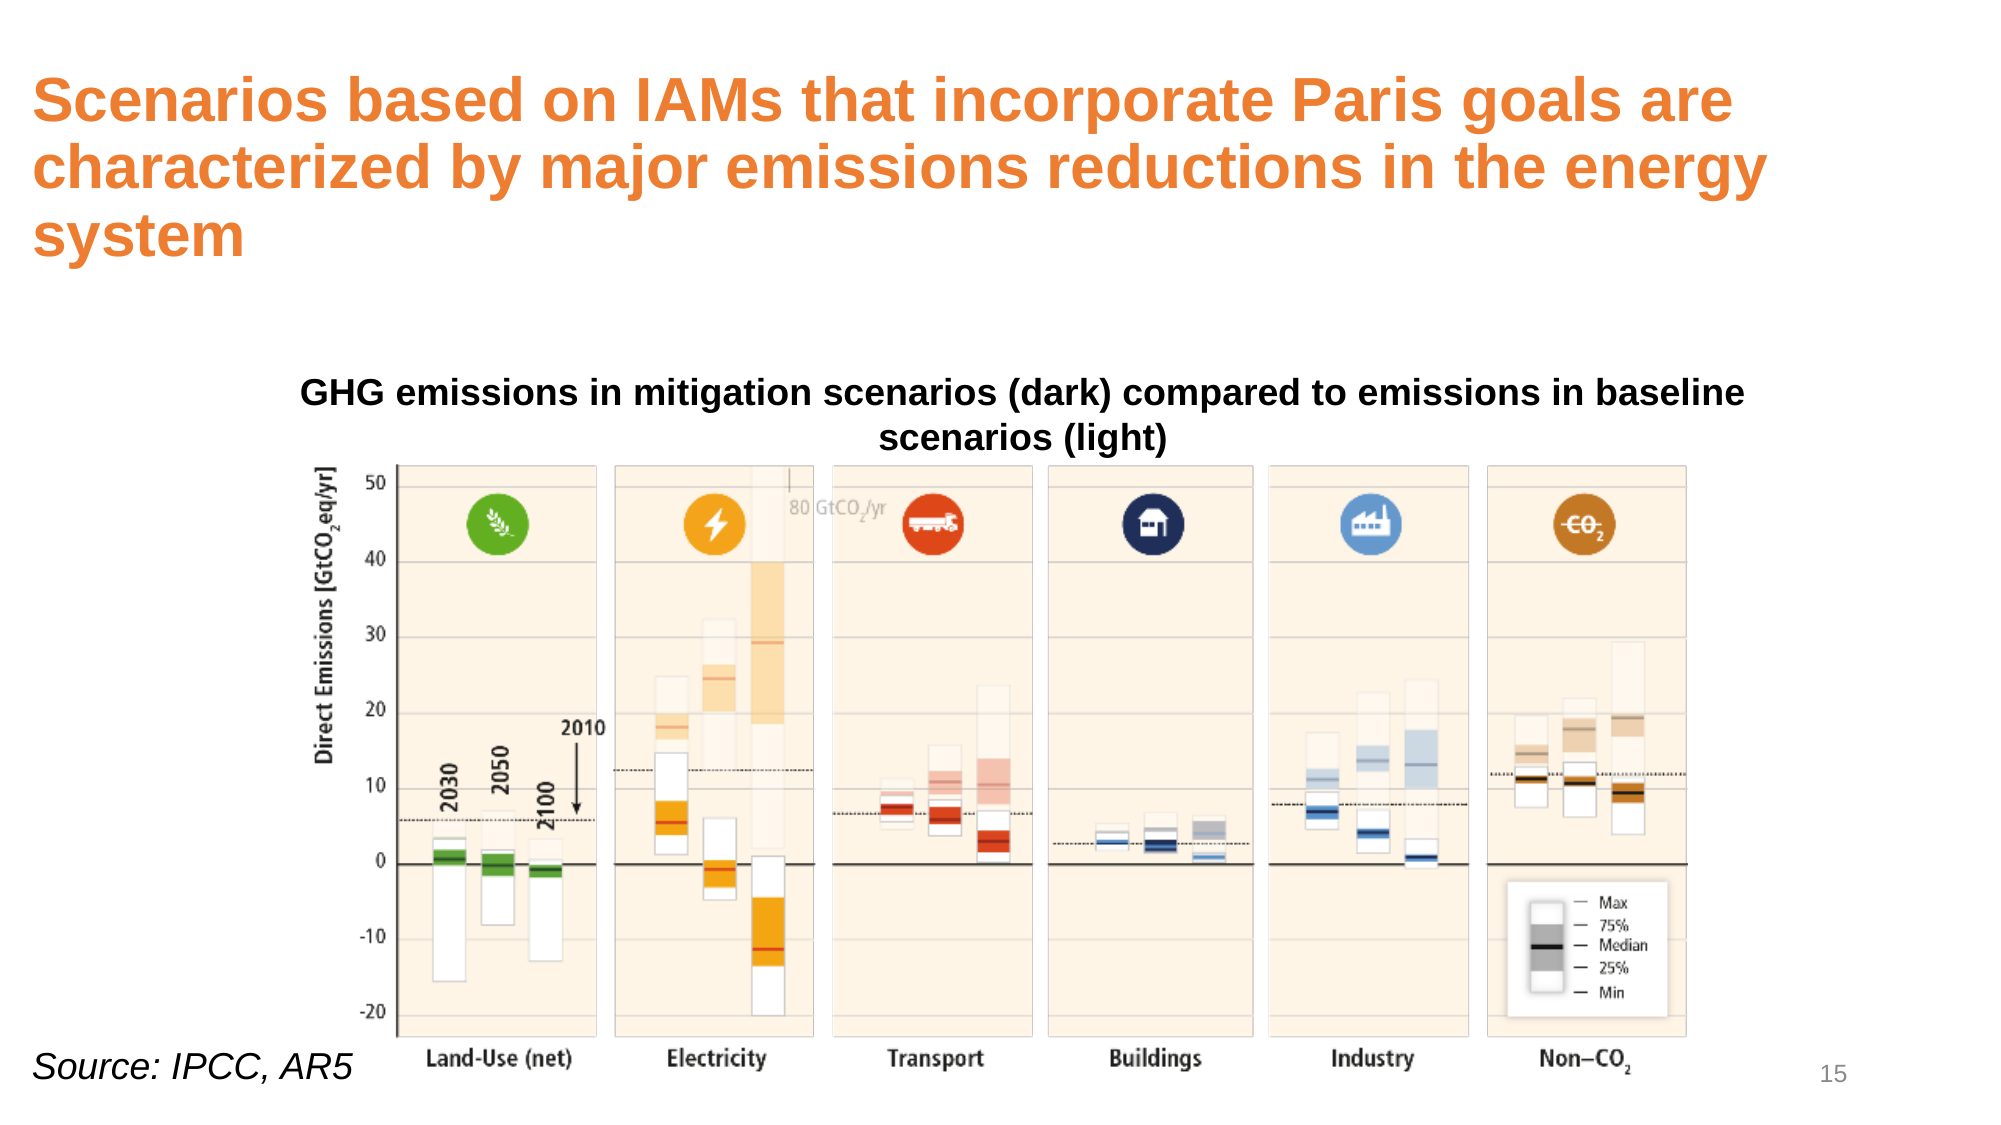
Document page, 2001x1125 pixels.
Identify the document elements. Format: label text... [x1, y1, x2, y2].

picture [312, 413, 1688, 1081]
text_box GHG emissions in mitigation scenarios (dark) compared to emissions in baseline scenarios (light) [194, 366, 1853, 460]
text_box Source: IPCC, AR5 [17, 1034, 373, 1095]
title Scenarios based on IAMs that incorporate Paris goals are characterized by major emissions reductions in the energy system [17, 59, 2000, 278]
slide_number 15 [1412, 1042, 1863, 1103]
